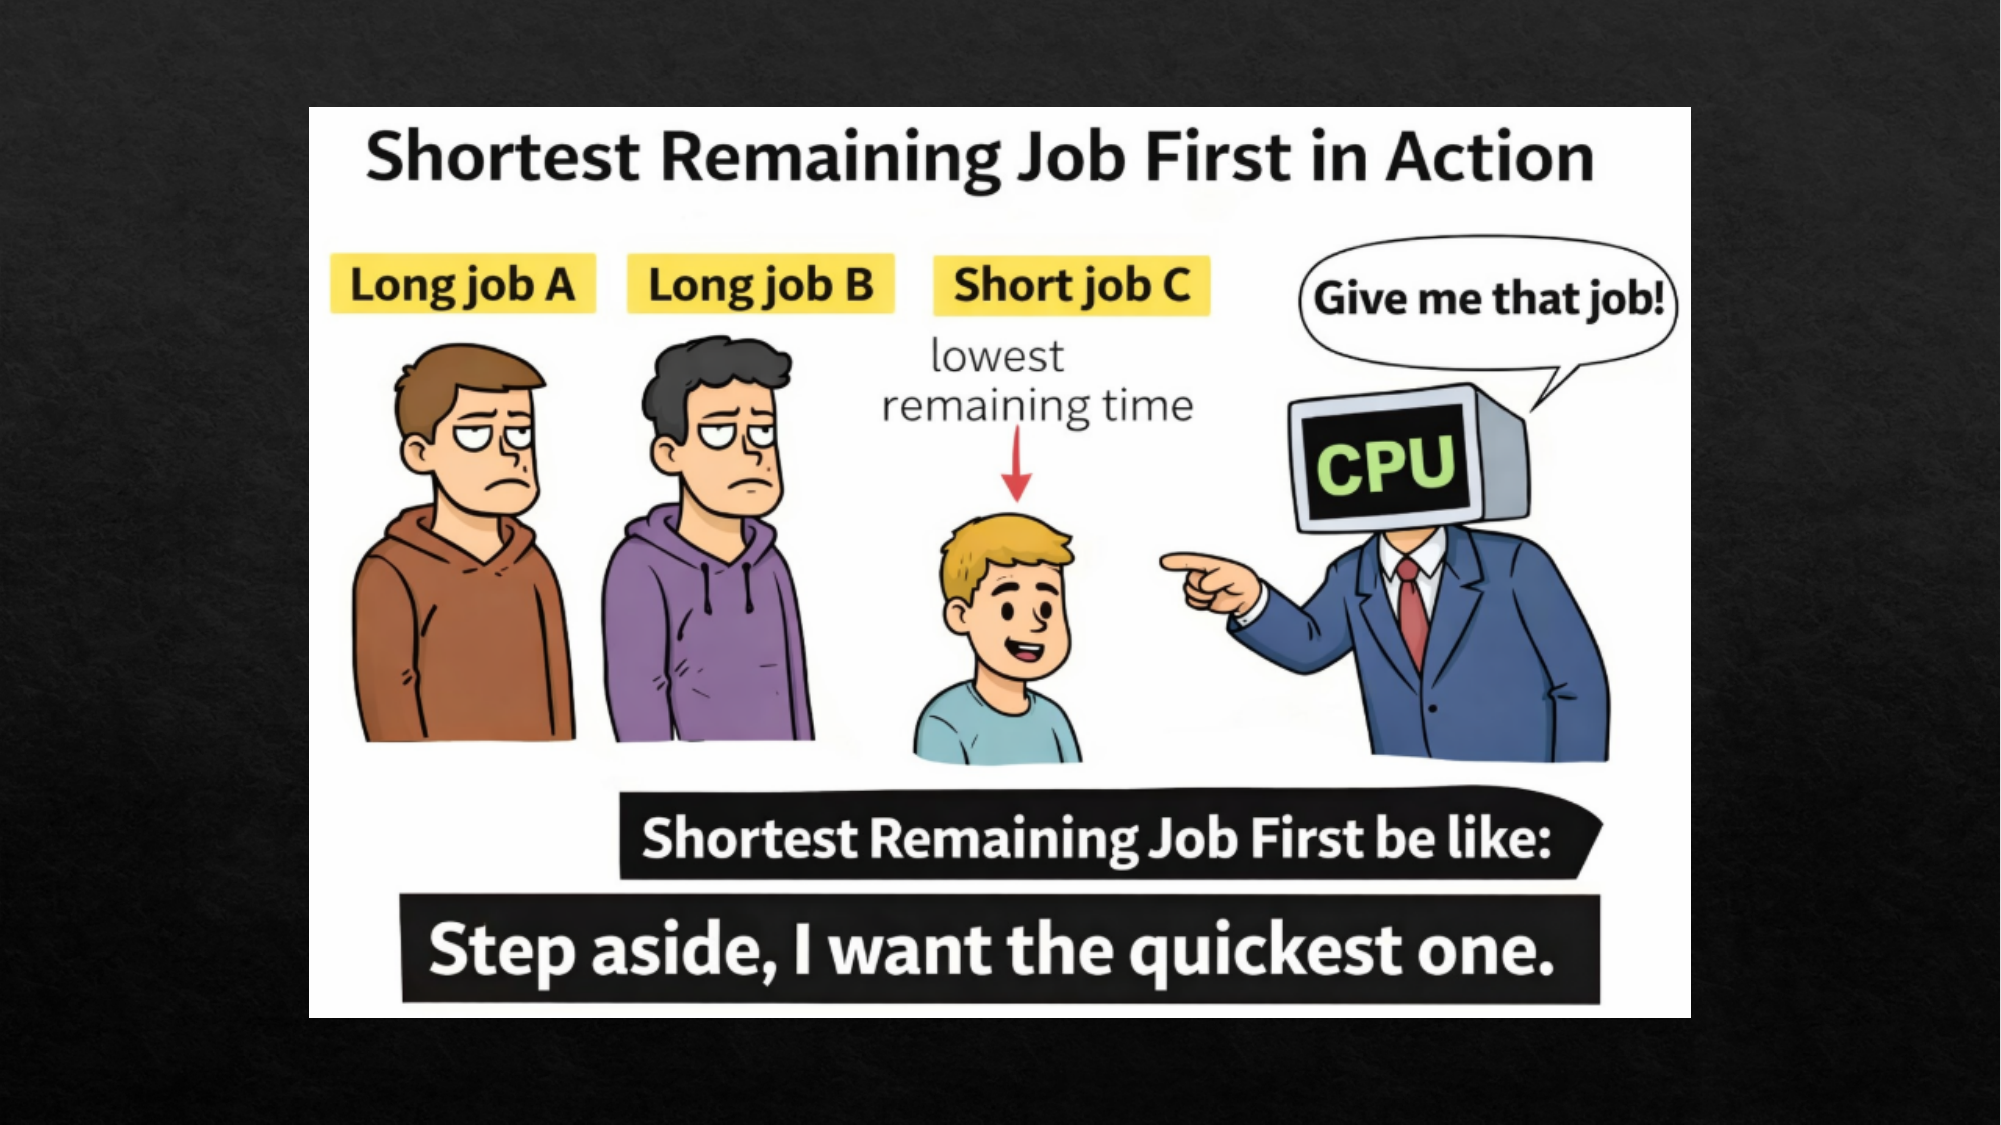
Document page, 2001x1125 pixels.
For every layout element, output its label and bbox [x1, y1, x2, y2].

picture [308, 107, 1691, 1018]
